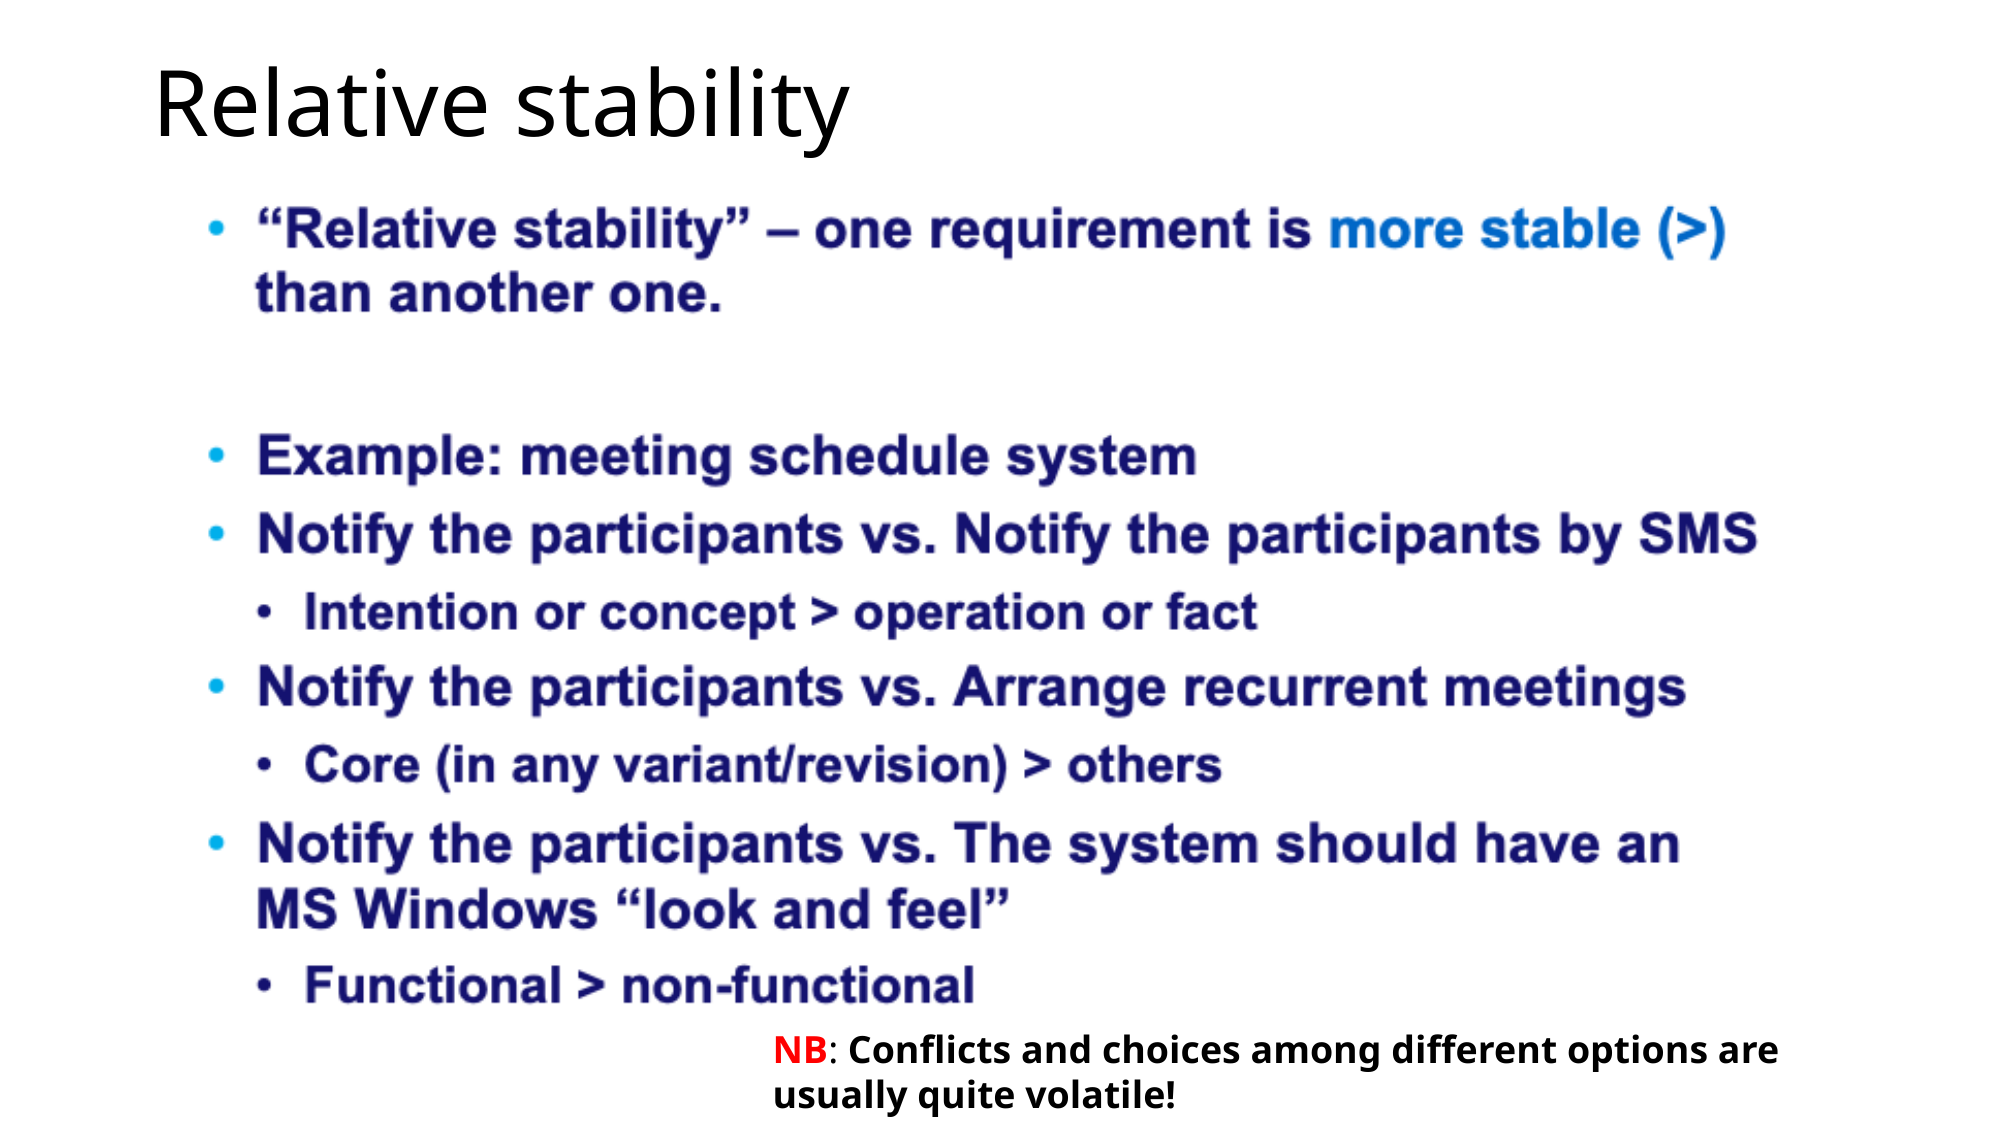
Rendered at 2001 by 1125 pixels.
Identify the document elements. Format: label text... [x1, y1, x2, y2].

text_box NB: Conflicts and choices among different options are usually quite volatile! [757, 1018, 1796, 1124]
title Relative stability [137, 22, 1863, 192]
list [173, 173, 1775, 1027]
